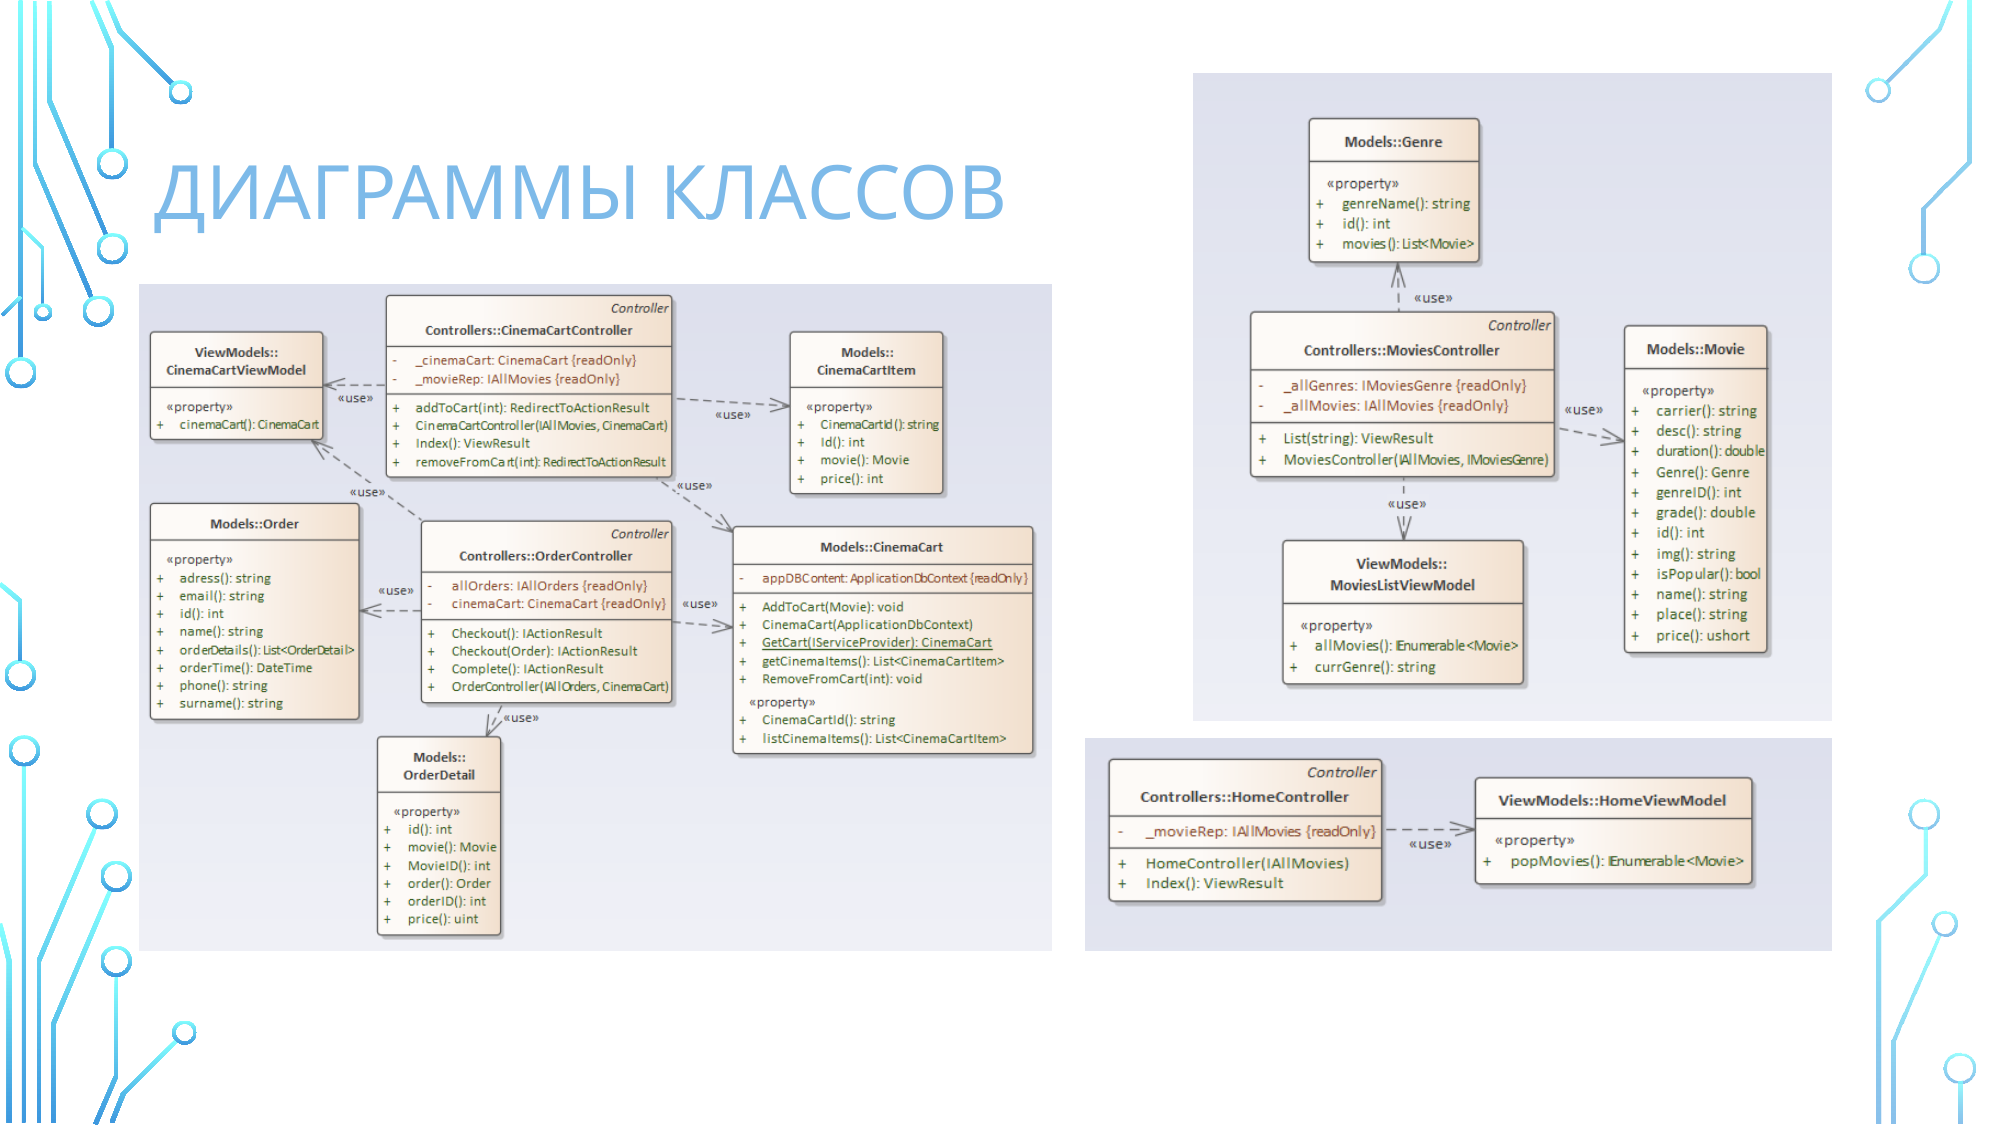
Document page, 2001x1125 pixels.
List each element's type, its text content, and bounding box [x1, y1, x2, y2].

title Диаграммы классов [139, 73, 1193, 317]
picture [1084, 738, 1832, 951]
picture [1193, 73, 1832, 721]
picture [139, 284, 1053, 951]
